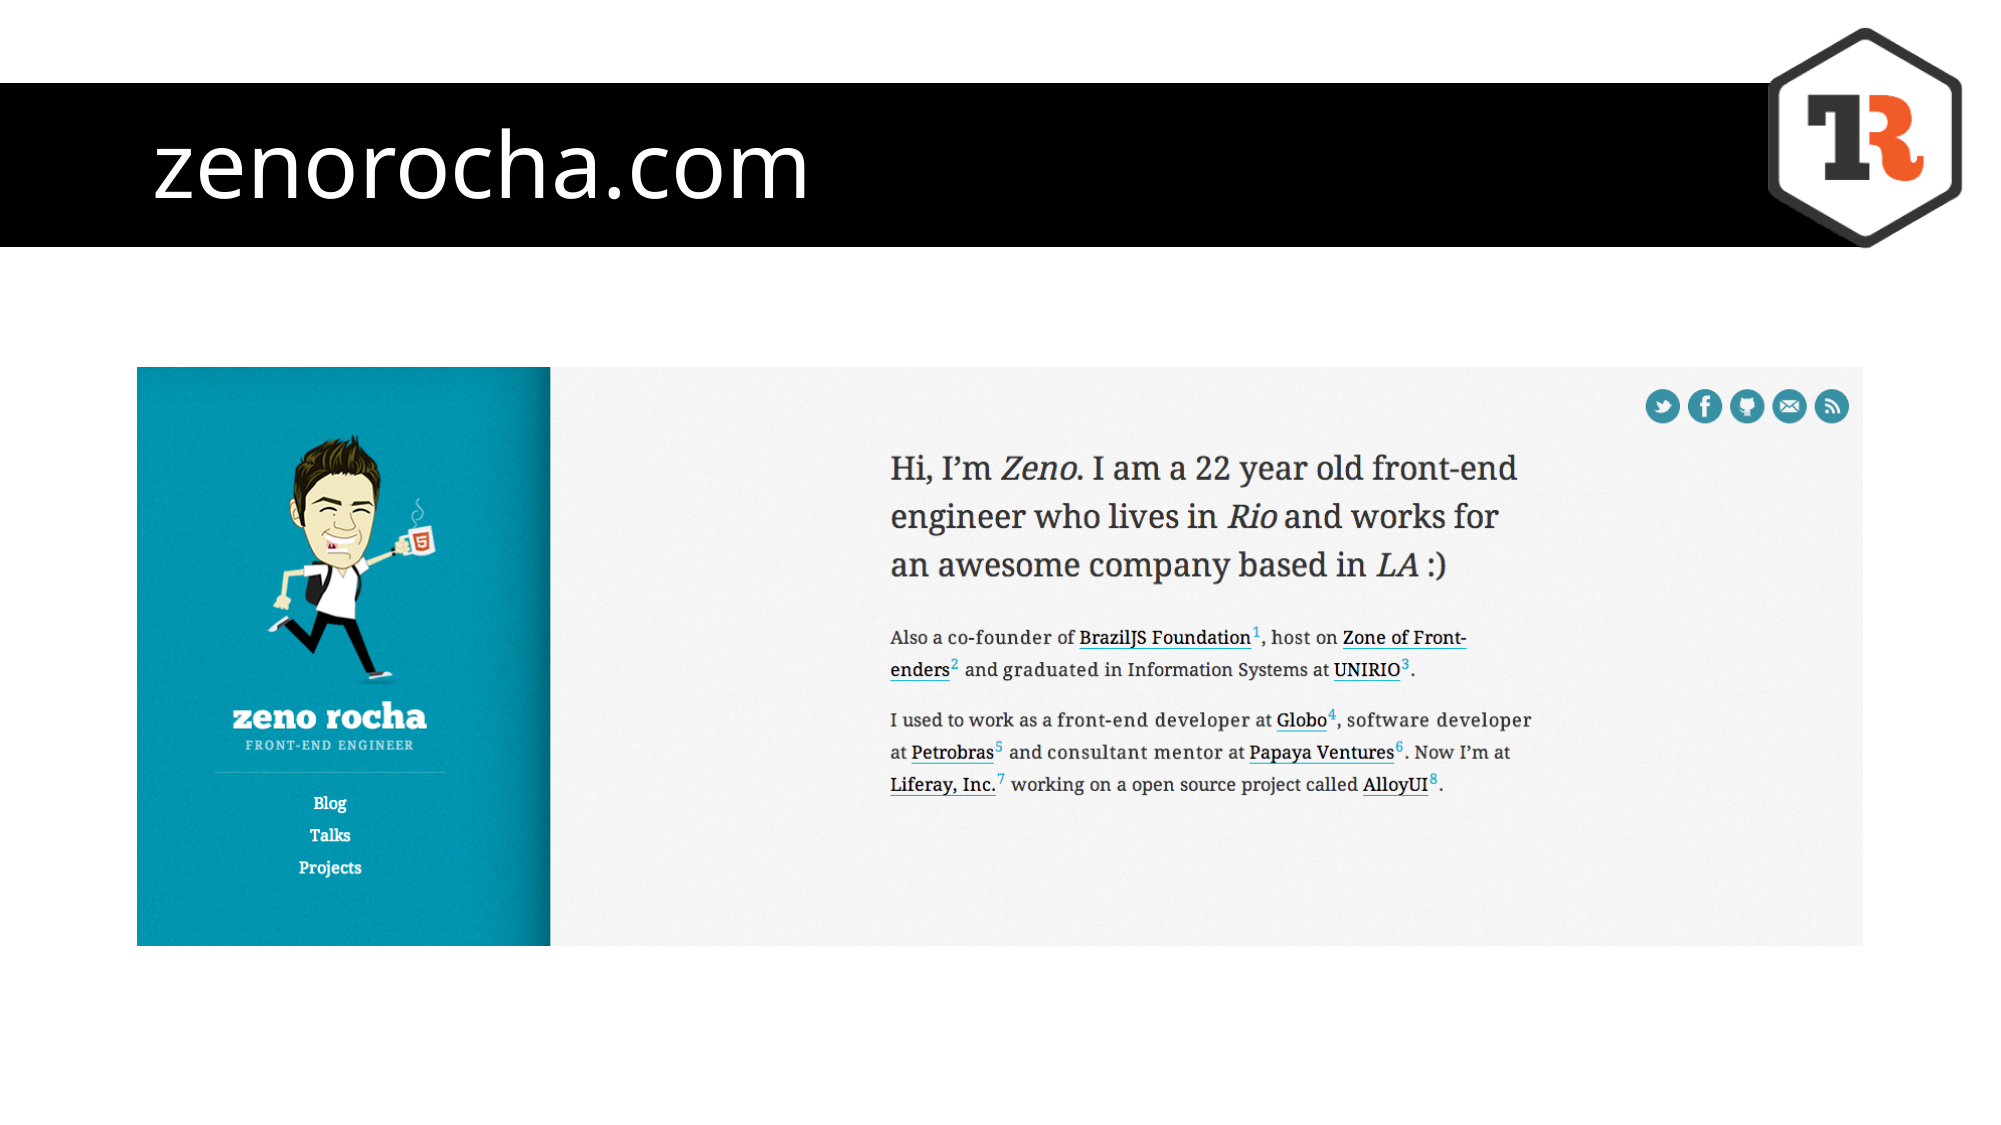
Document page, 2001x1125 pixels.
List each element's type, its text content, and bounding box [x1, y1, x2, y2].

picture [1747, 20, 1981, 254]
title zenorocha.com [137, 59, 1863, 278]
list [137, 299, 1863, 1014]
